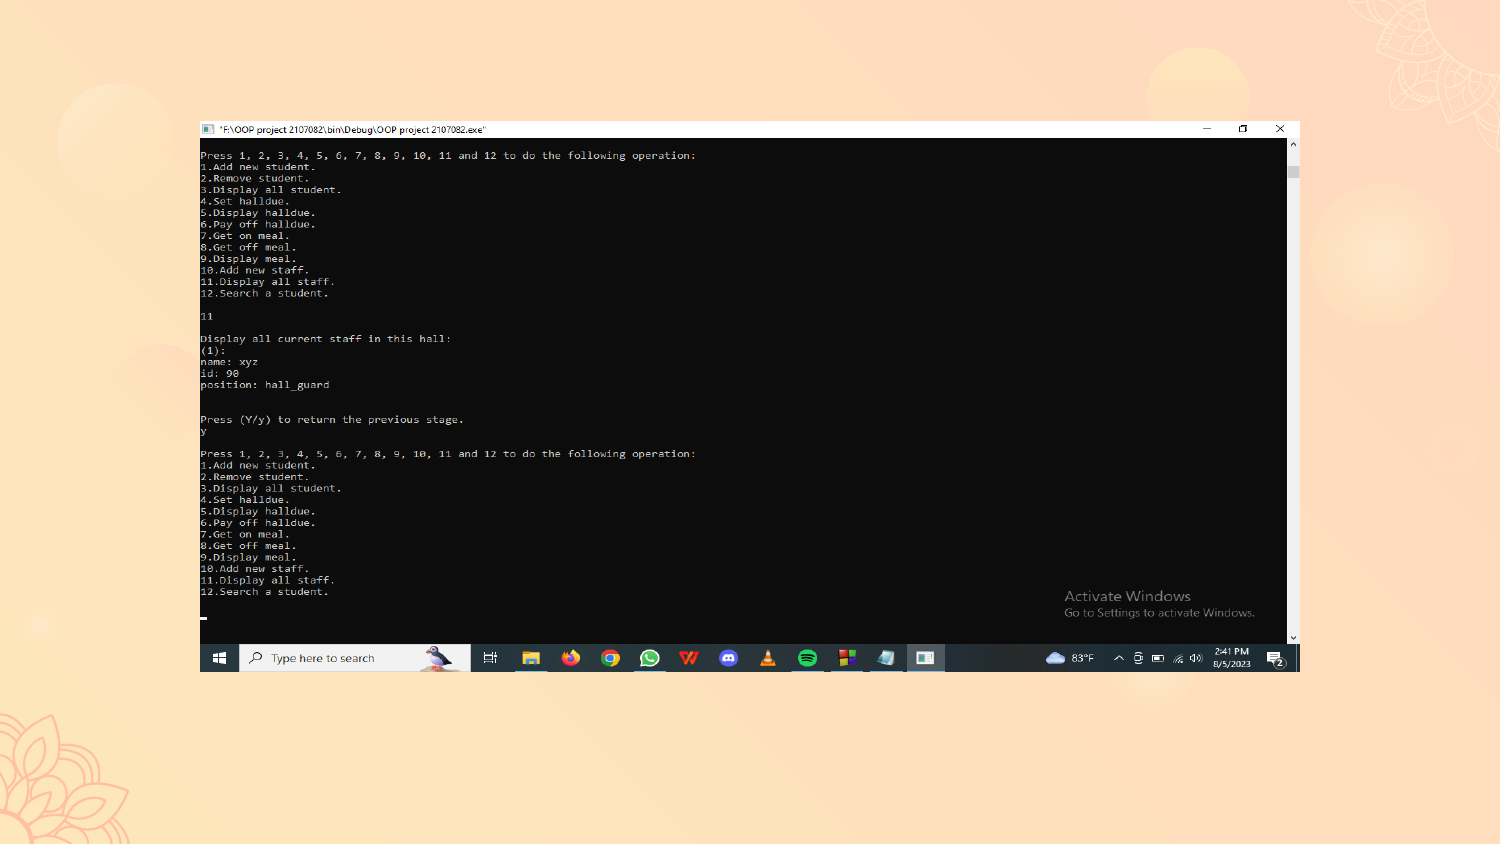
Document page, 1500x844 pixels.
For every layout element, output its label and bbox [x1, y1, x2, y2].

picture [199, 121, 1301, 673]
